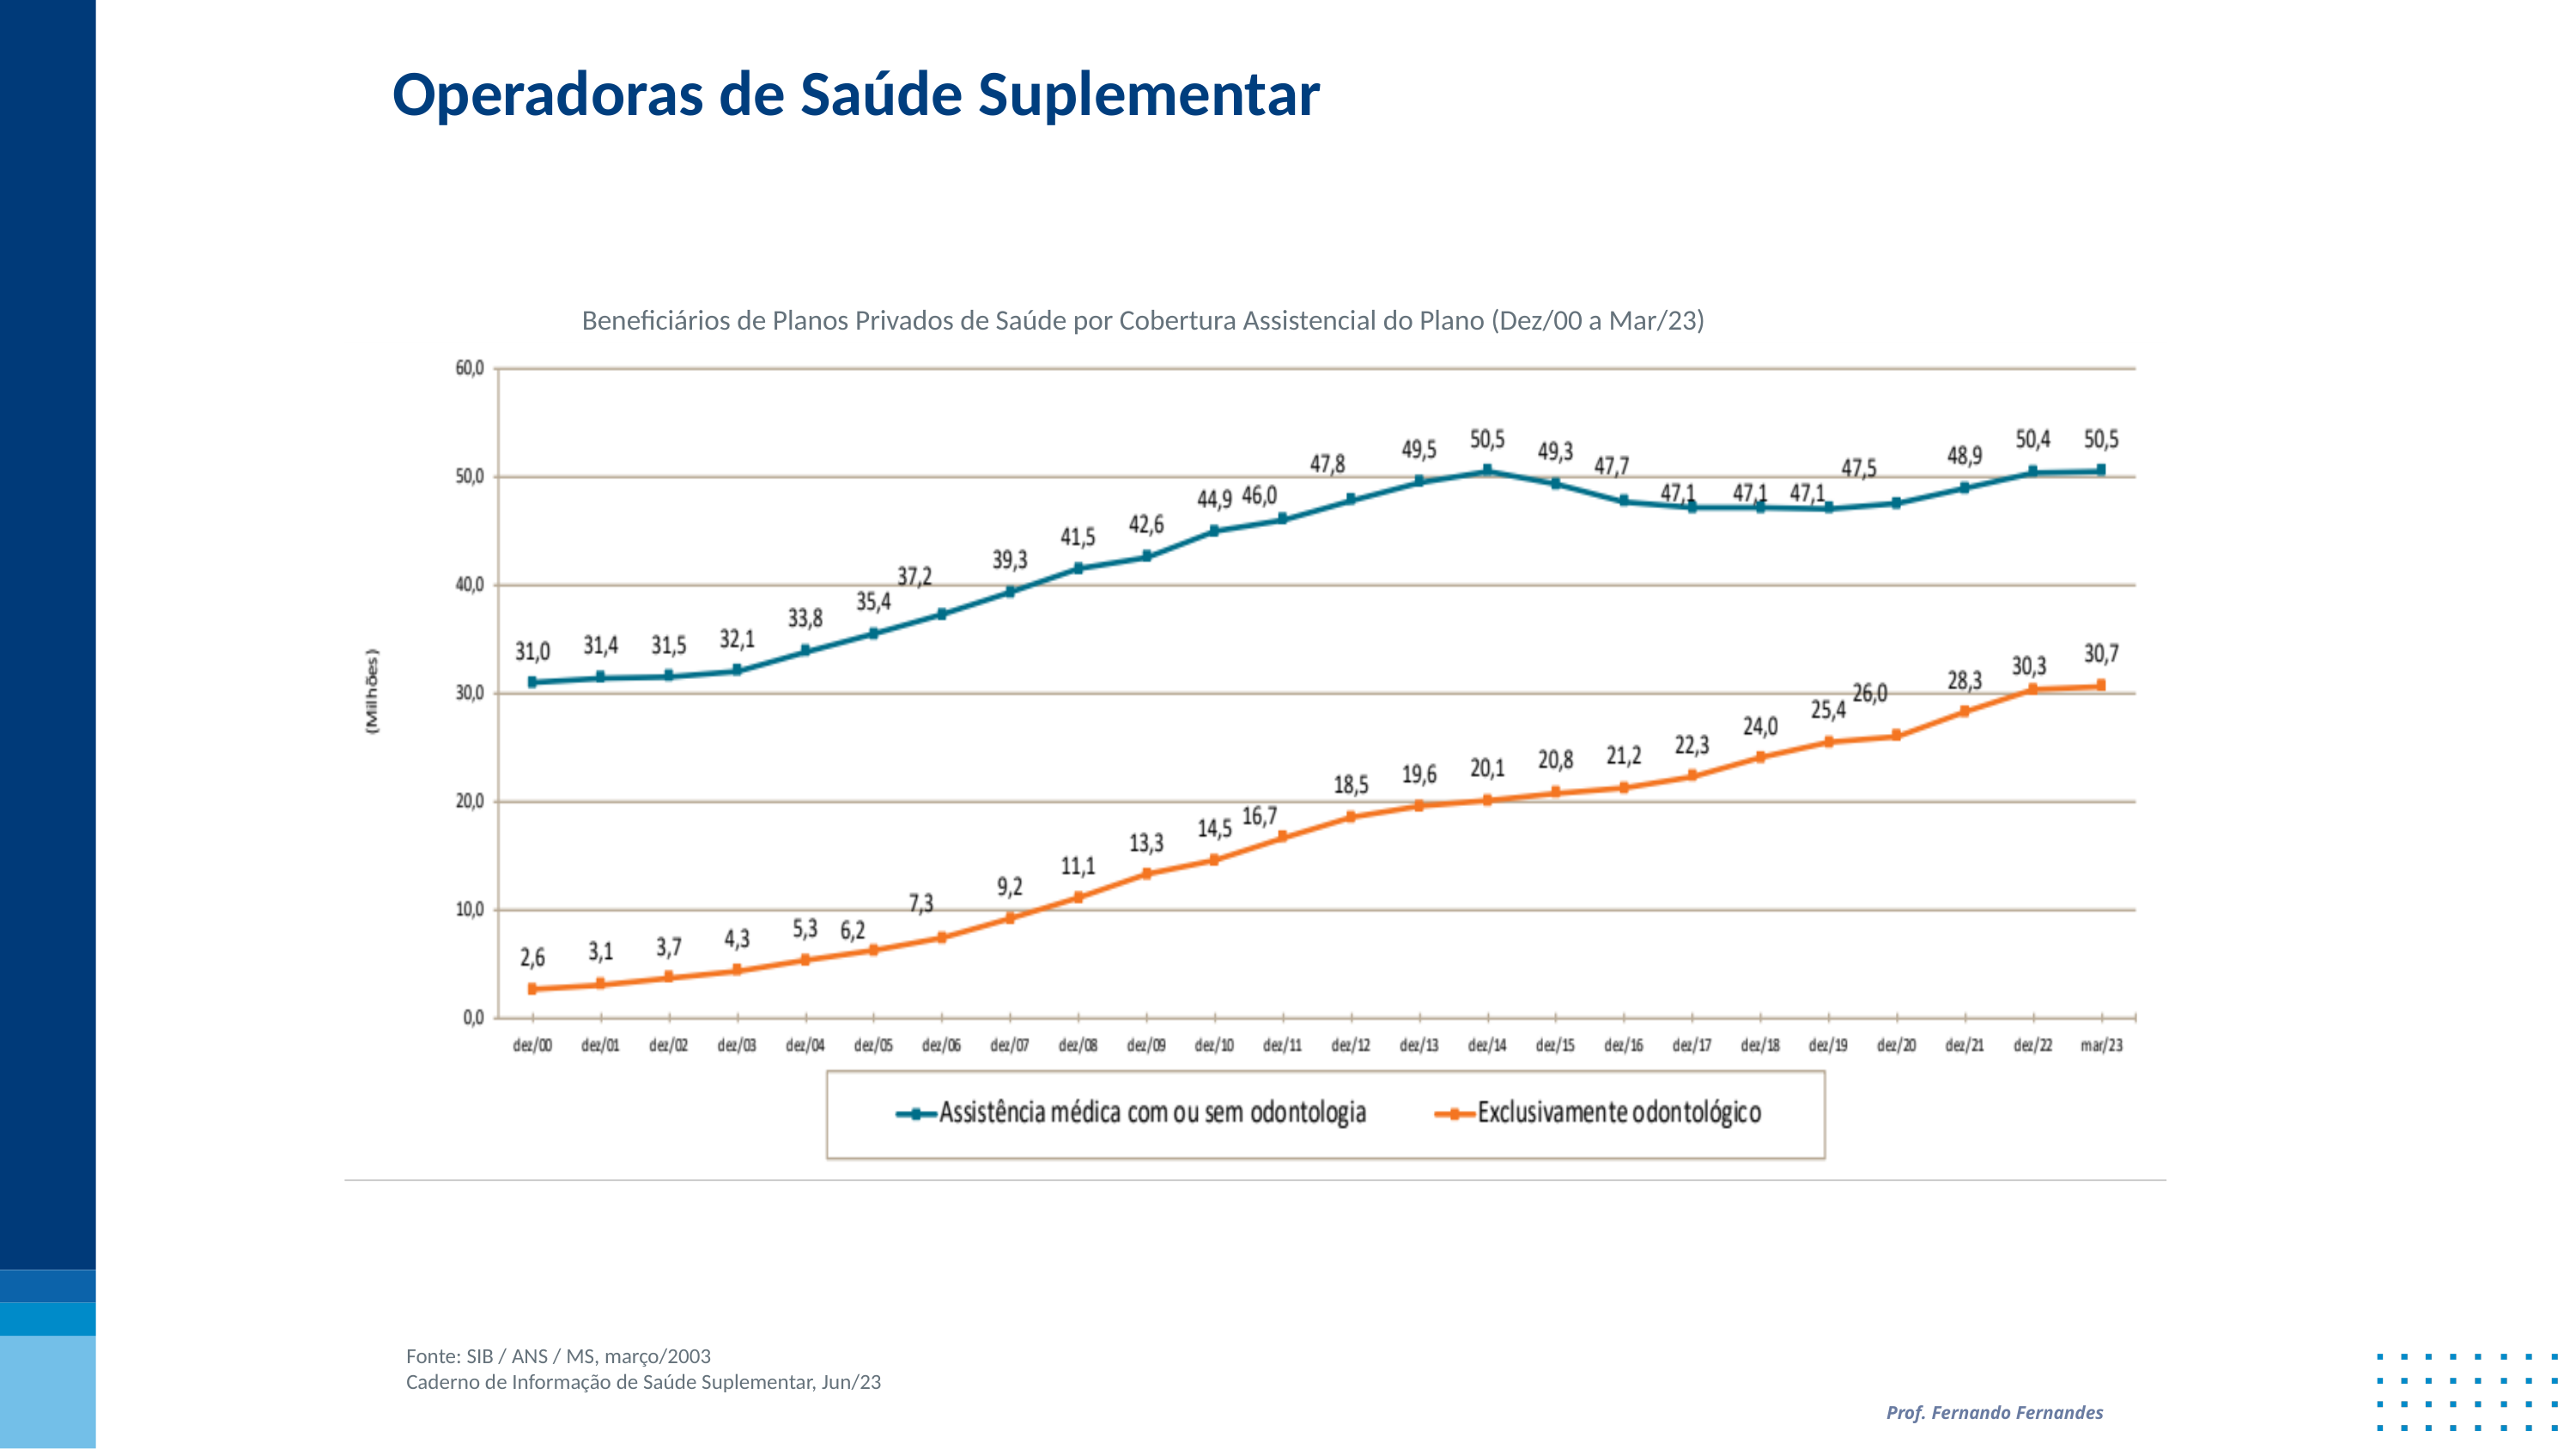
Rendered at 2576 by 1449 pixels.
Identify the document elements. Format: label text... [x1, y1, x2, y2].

text_box Prof. Fernando Fernandes [1874, 1394, 2117, 1429]
text_box Beneficiários de Planos Privados de Saúde por Cobertura Assistencial do Plano (Dez/00 a Mar/23) [569, 294, 1720, 342]
picture [2377, 1352, 2576, 1431]
text_box Fonte: SIB / ANS / MS, março/2003 Caderno de Informação de Saúde Suplementar, Jun/23 [393, 1335, 954, 1400]
picture [344, 342, 2167, 1181]
text_box Operadoras de Saúde Suplementar [380, 45, 1335, 135]
